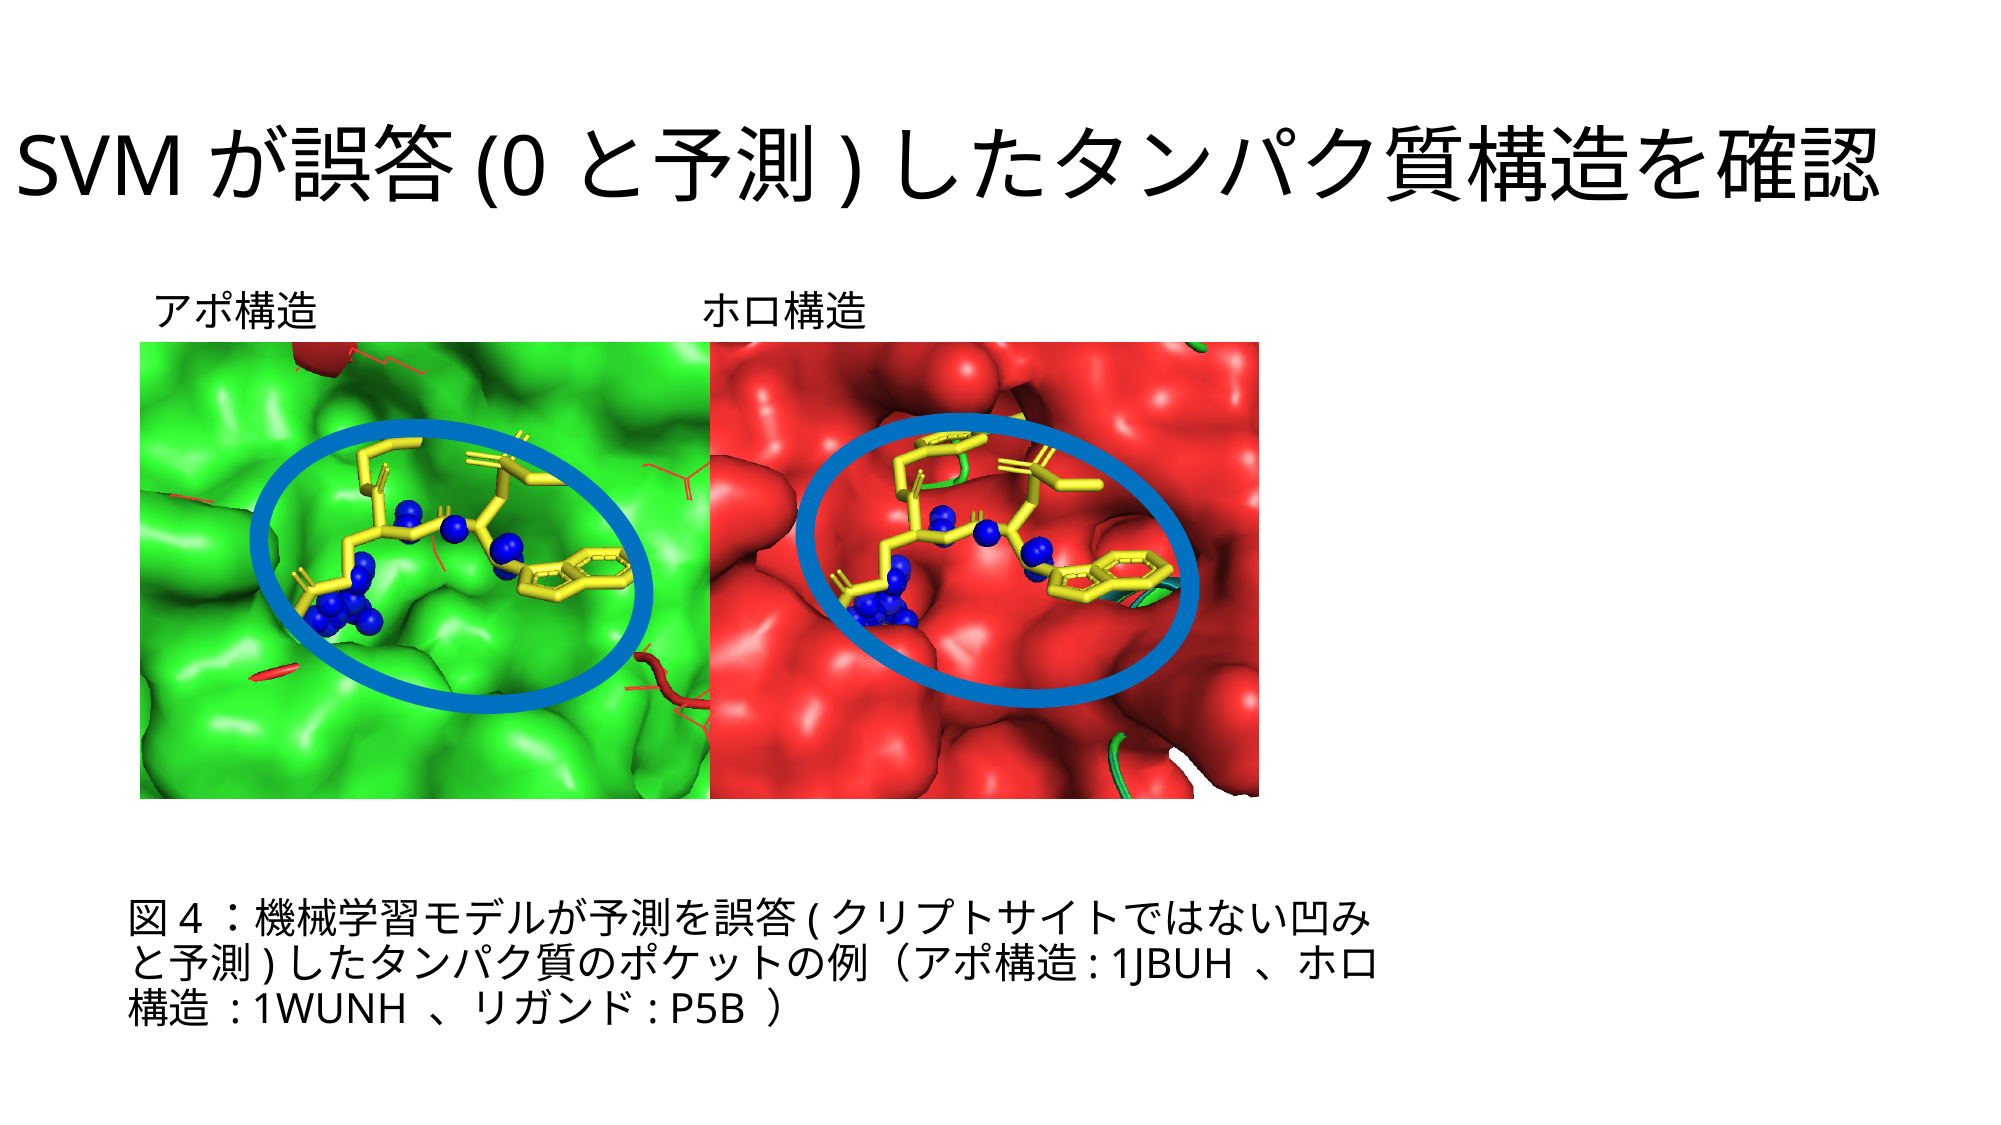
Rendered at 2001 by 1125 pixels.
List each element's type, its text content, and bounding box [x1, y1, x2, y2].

text_box SVMが誤答(0と予測)したタンパク質構造を確認 [0, 59, 1981, 278]
text_box 図4：機械学習モデルが予測を誤答(クリプトサイトではない凹みと予測)したタンパク質のポケットの例（アポ構造: 1JBUH 、ホロ構造 : 1WUNH 、リガンド: P5B ） [112, 864, 1419, 1066]
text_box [136, 277, 884, 709]
picture [140, 342, 1259, 799]
